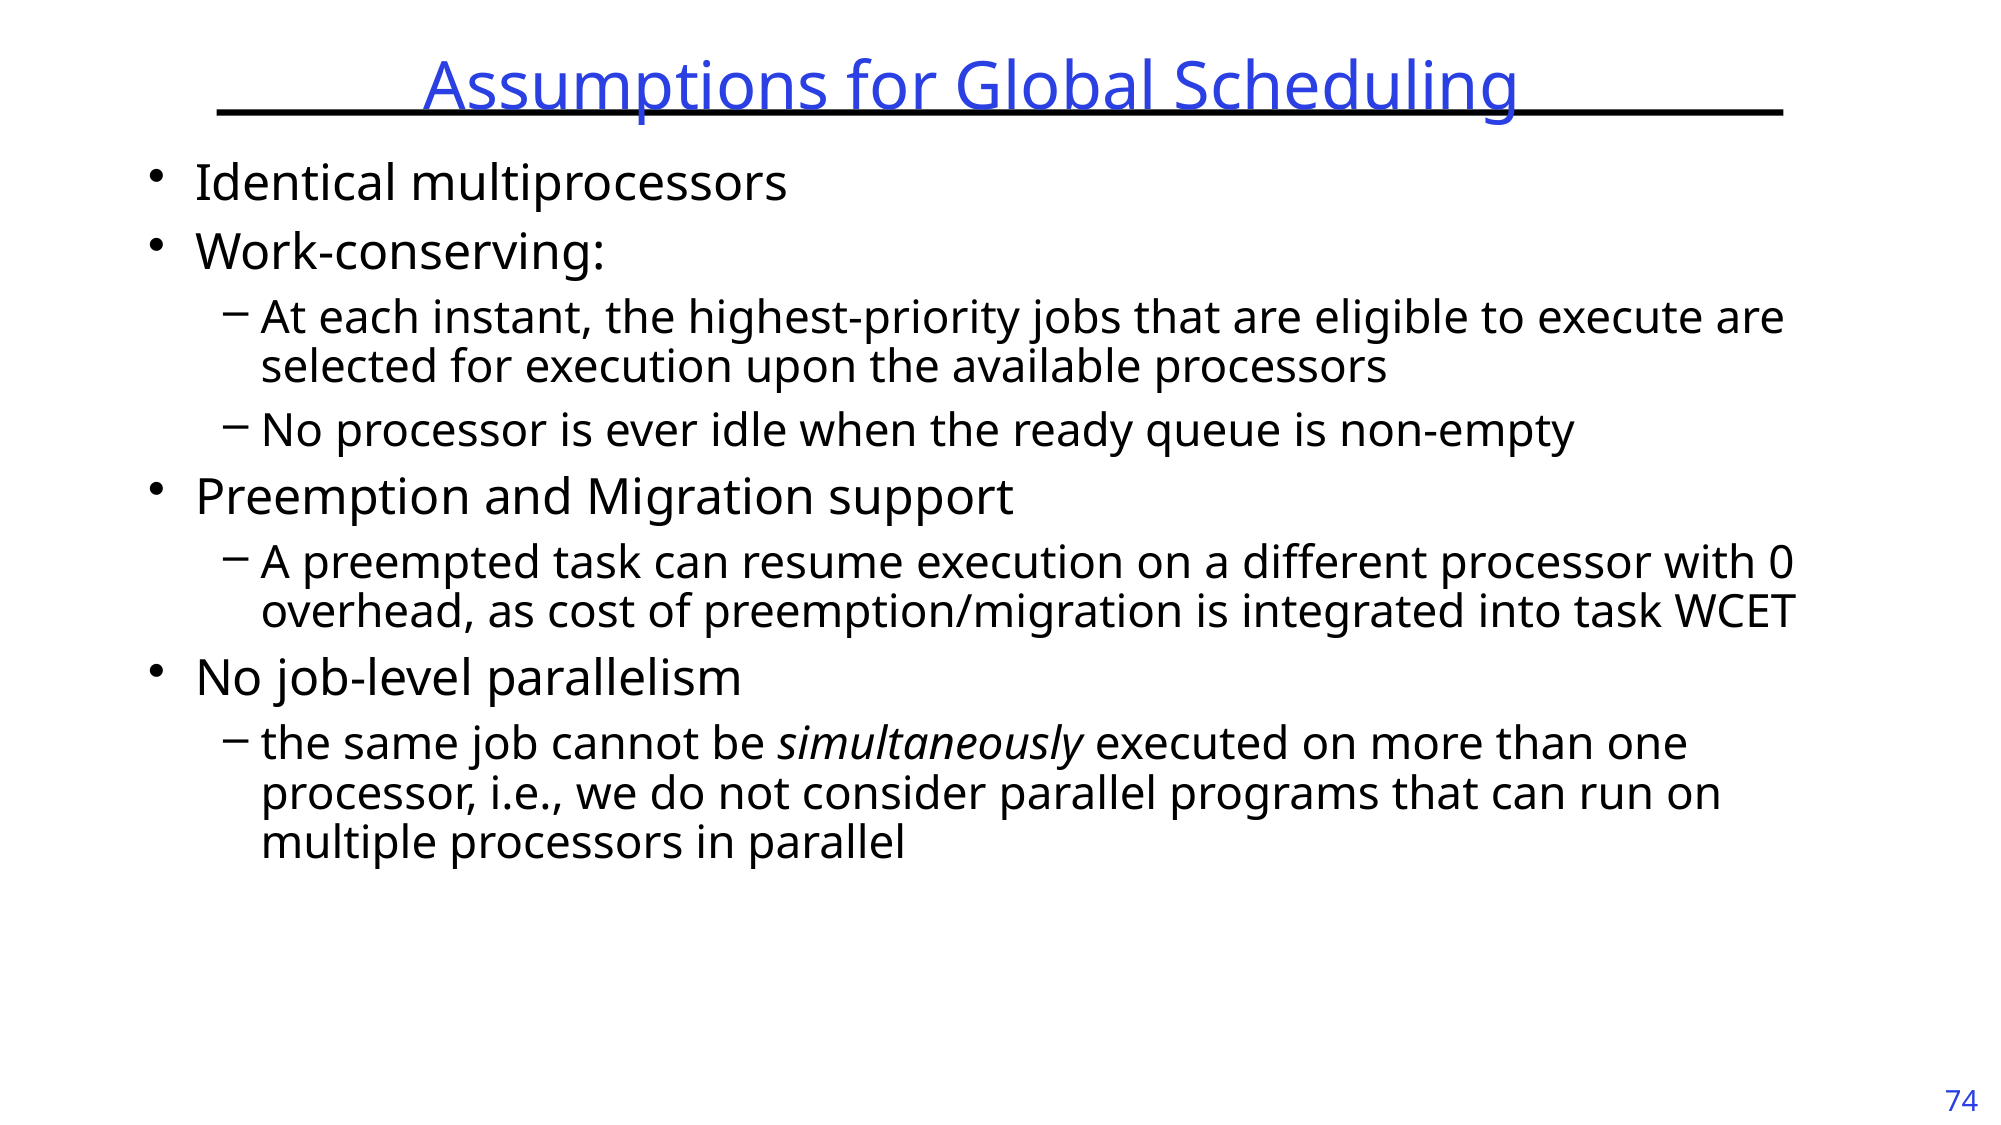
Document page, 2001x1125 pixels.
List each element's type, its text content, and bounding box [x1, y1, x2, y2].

title Assumptions for Global Scheduling [249, 24, 1696, 149]
list Identical multiprocessors Work-conserving: At each instant, the highest-priority jobs that are eligible to execute are selected for execution upon the available processors No processor is ever idle when the ready queue is non-empty Preemption and Migration support A preempted task can resume execution on a different processor with 0 overhead, as cost of preemption/migration is integrated into task WCET No job-level parallelism the same job cannot be simultaneously executed on more than one processor, i.e., we do not consider parallel programs that can run on multiple processors in parallel [133, 149, 1867, 988]
